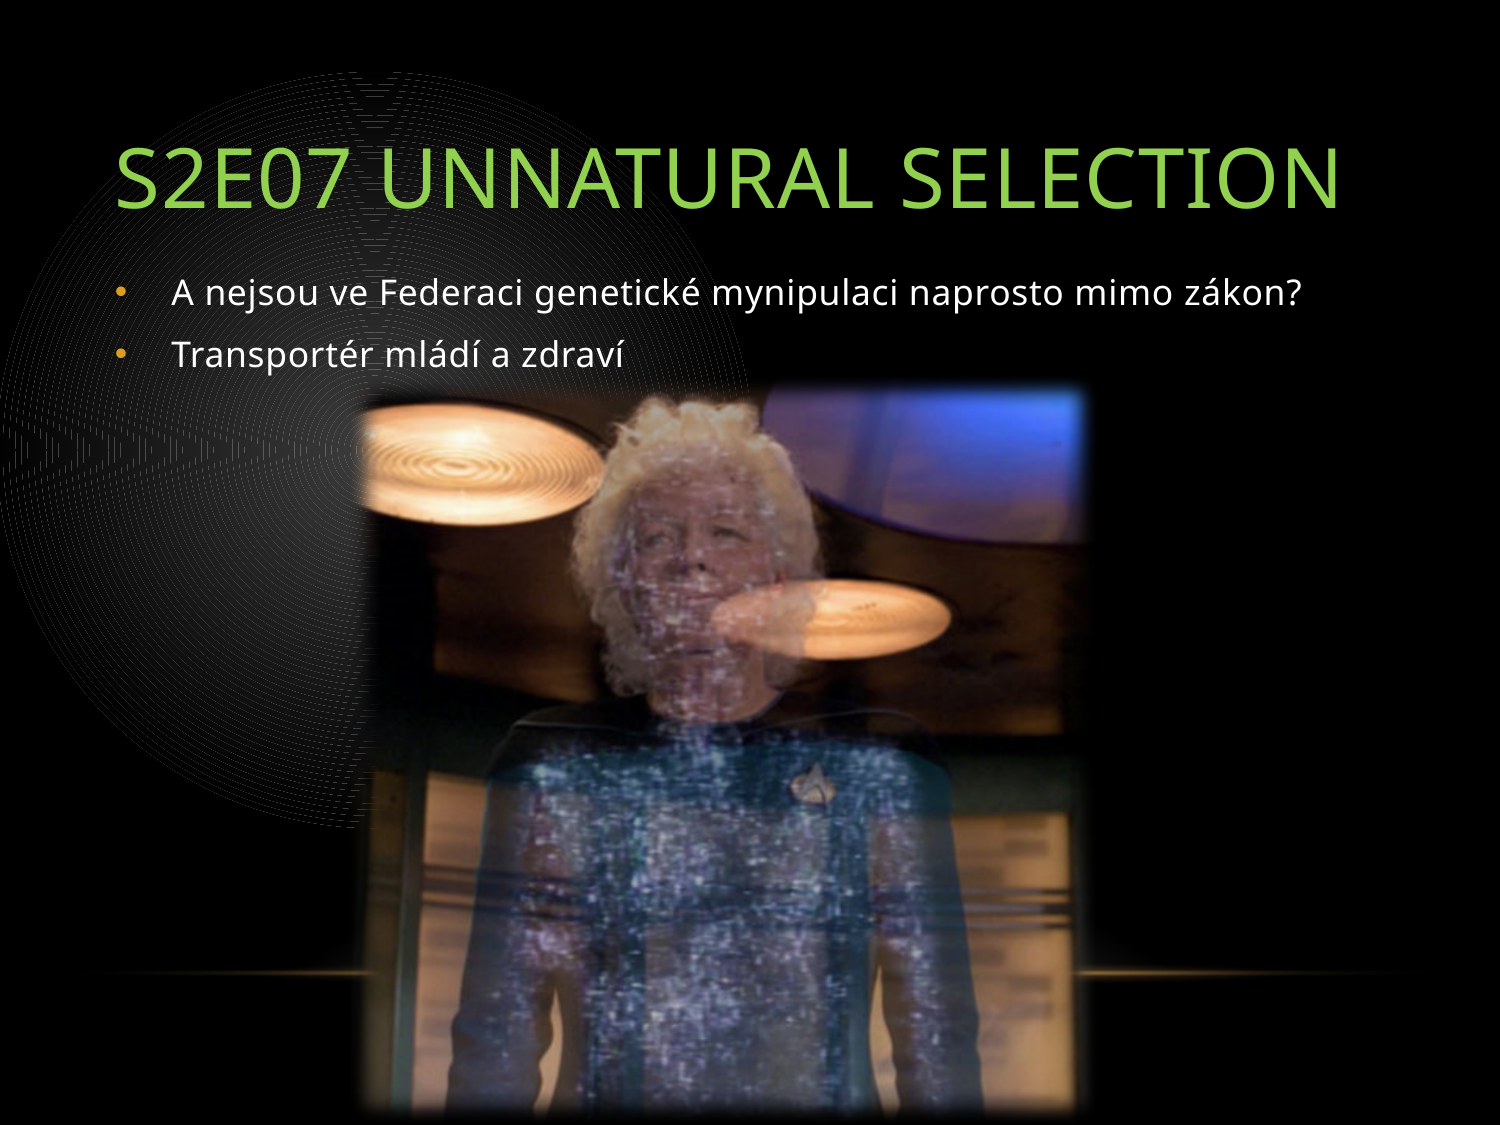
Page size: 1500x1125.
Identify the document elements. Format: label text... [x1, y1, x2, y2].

title S2E07 UNNATURAL SELECTION [99, 45, 1400, 233]
list A nejsou ve Federaci genetické mynipulaci naprosto mimo zákon? Transportér mládí a zdraví [99, 262, 1400, 938]
picture [0, 0, 1500, 1125]
